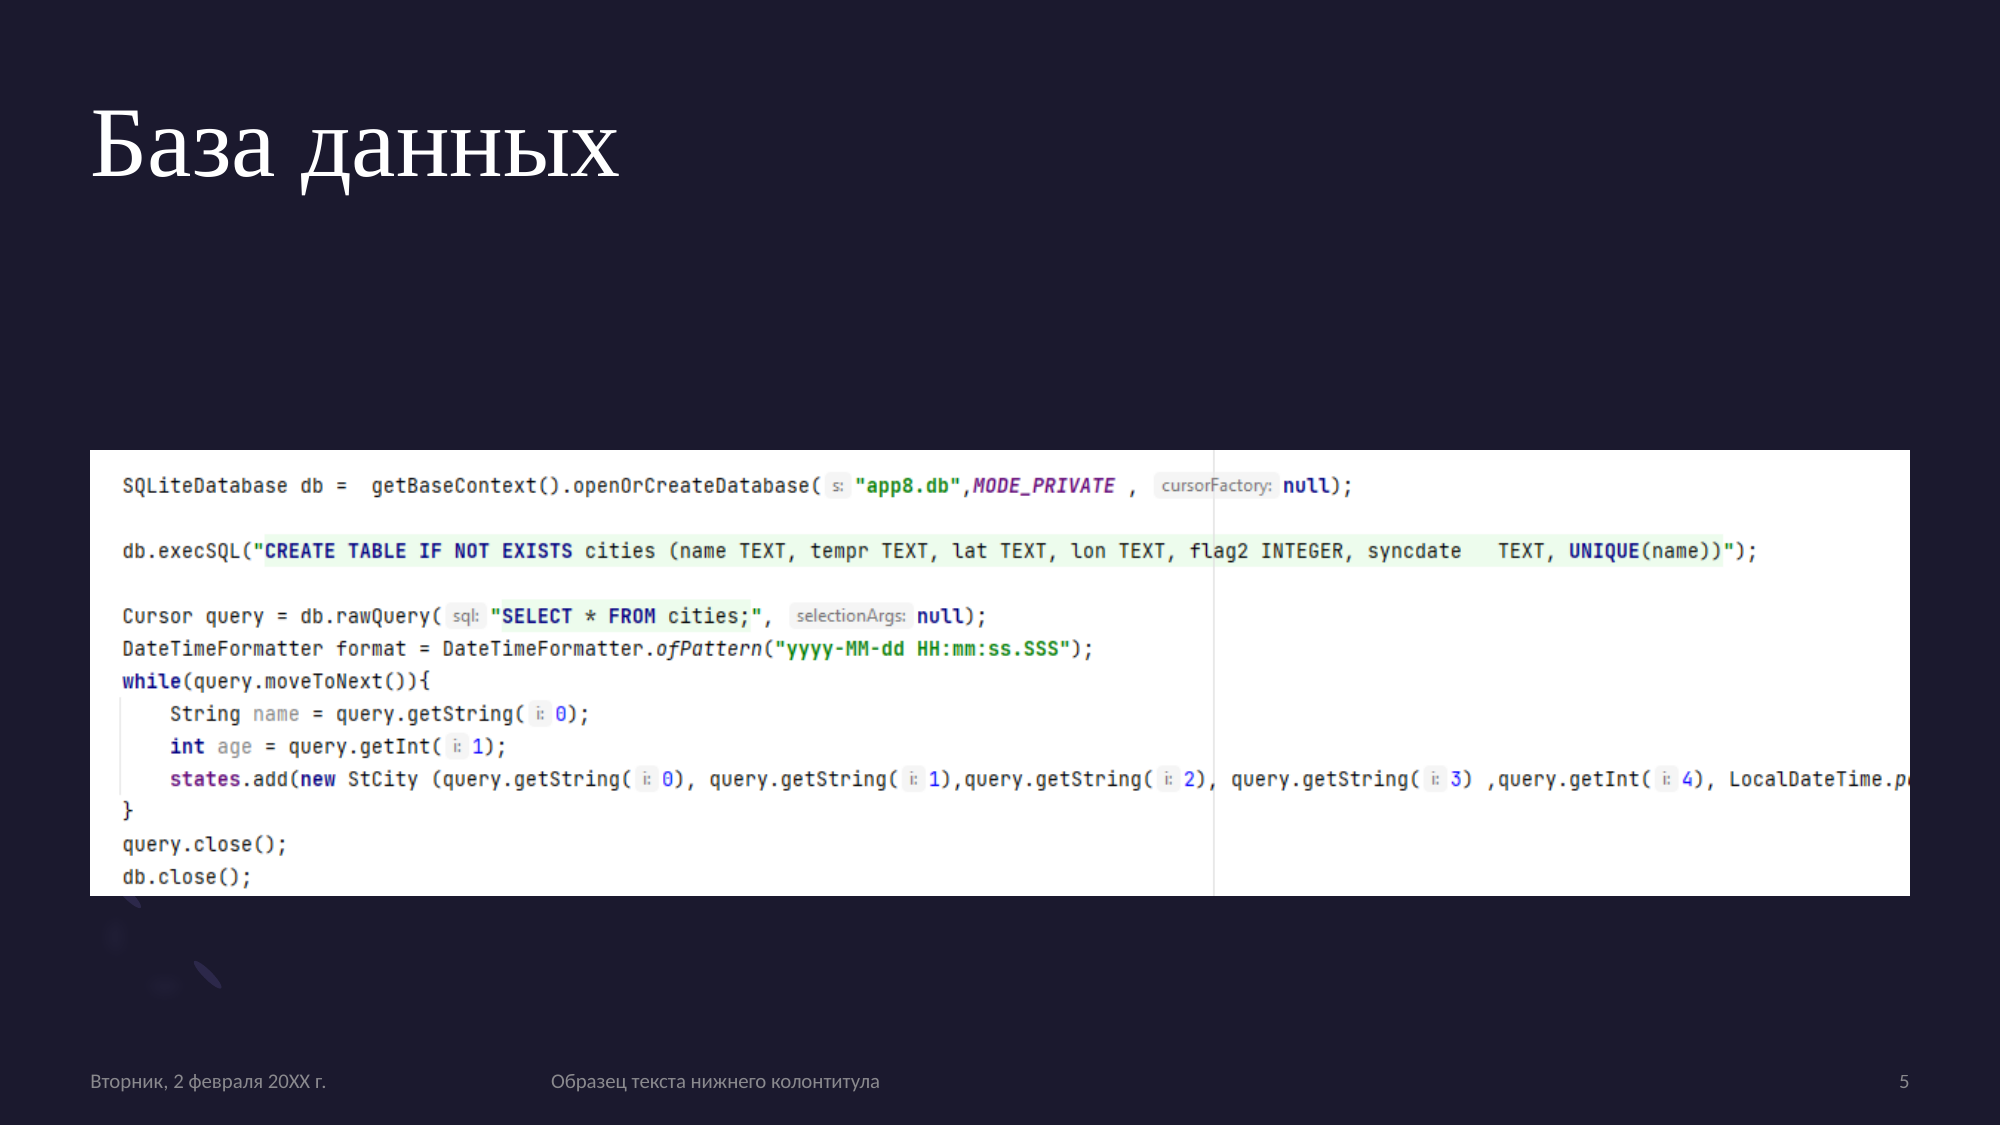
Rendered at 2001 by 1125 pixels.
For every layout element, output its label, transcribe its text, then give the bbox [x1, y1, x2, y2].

footer Образец текста нижнего колонтитула [551, 1067, 1598, 1093]
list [90, 450, 1910, 896]
title База данных [90, 90, 1910, 309]
slide_number 5 [1632, 1067, 1910, 1093]
slide_number Вторник, 2 февраля 20XX г. [90, 1067, 522, 1093]
